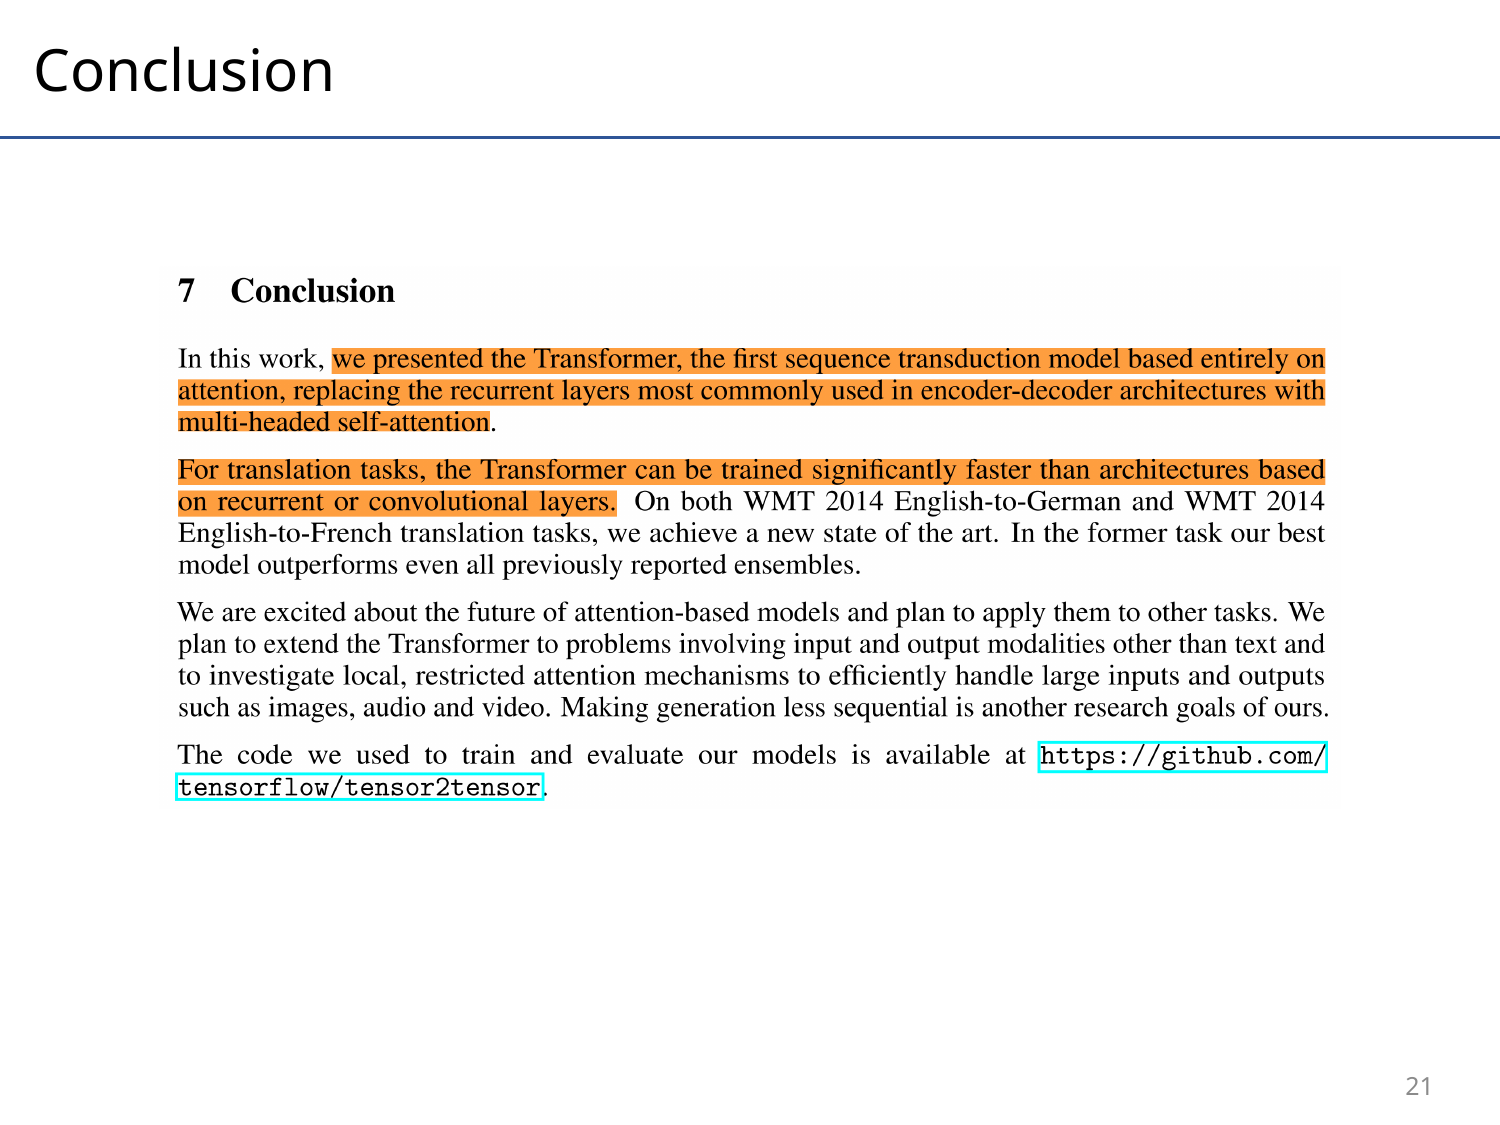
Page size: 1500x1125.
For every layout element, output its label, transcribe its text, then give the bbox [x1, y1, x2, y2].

picture [159, 266, 1341, 809]
title Conclusion [18, 19, 1482, 126]
slide_number 21 [1111, 1057, 1449, 1118]
